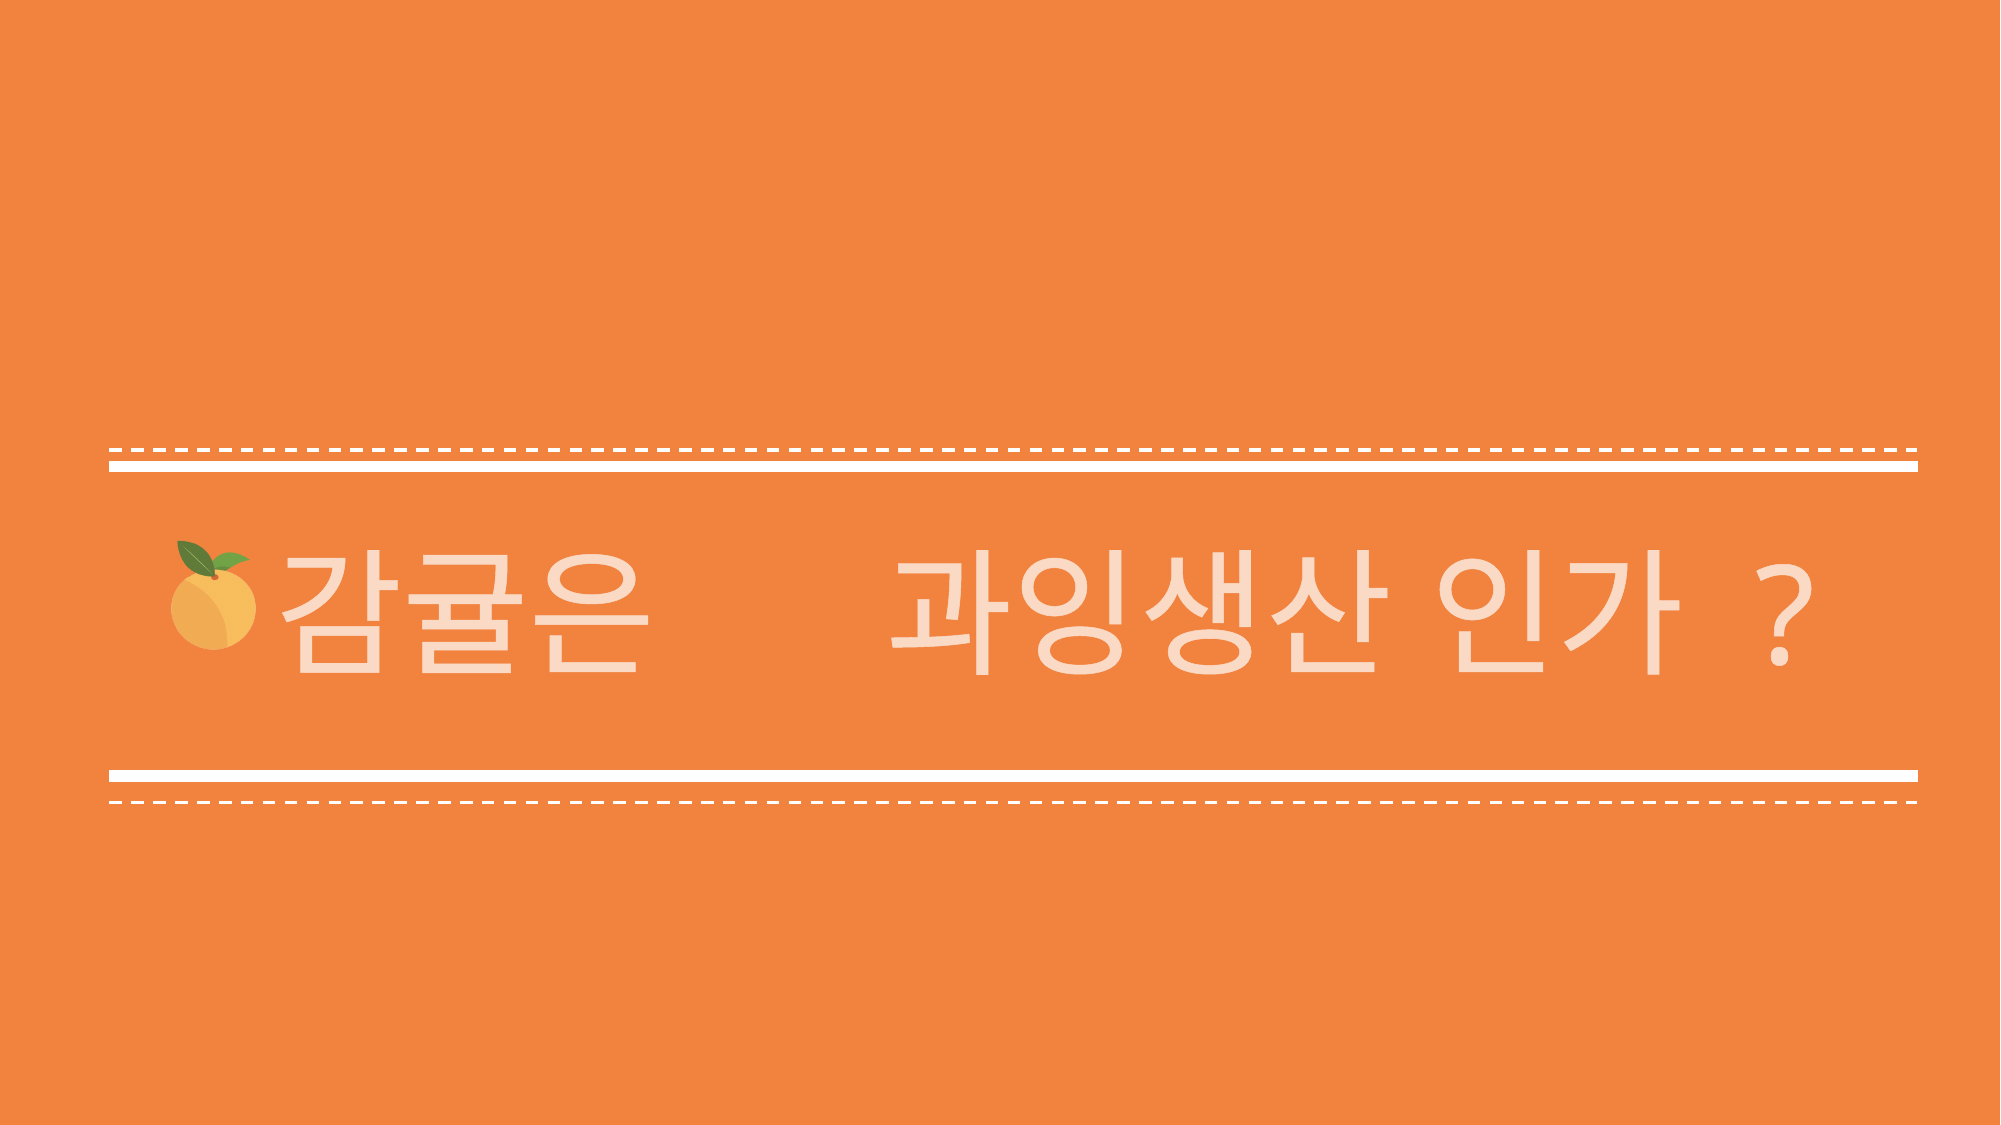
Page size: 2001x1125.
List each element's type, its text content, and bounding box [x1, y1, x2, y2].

text_box 감귤은 과잉생산 인가 ? [260, 518, 2000, 699]
picture [147, 526, 261, 654]
text_box [109, 770, 1918, 782]
text_box [109, 461, 1918, 472]
